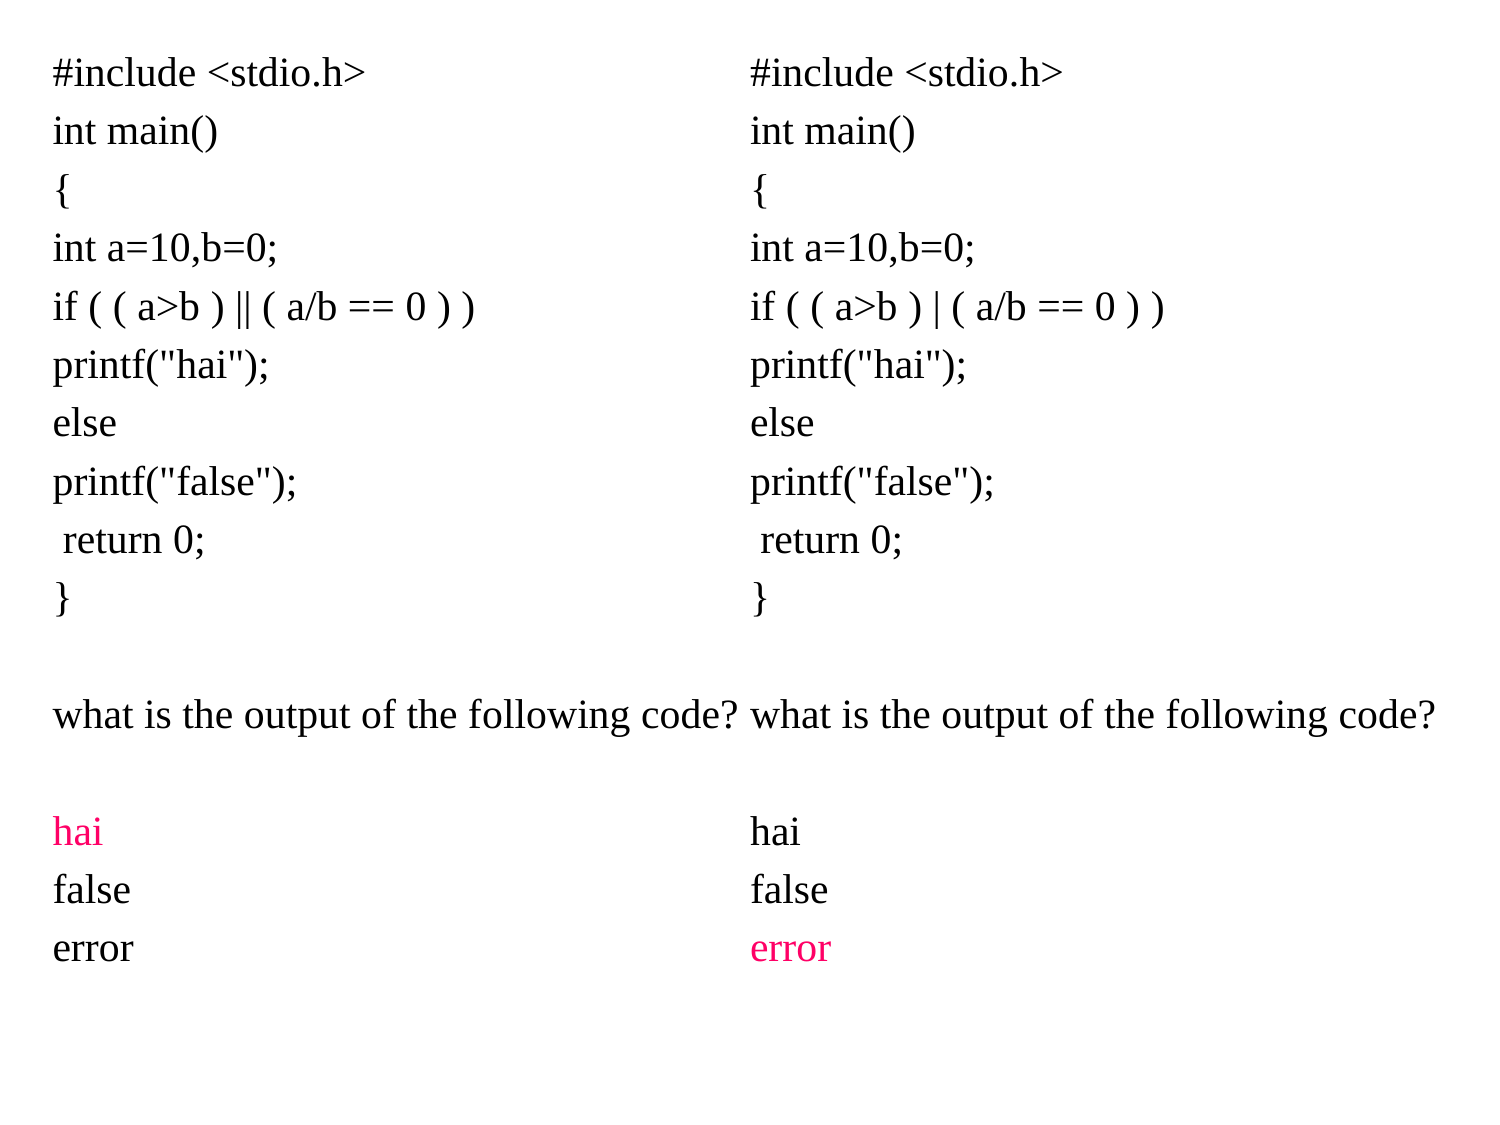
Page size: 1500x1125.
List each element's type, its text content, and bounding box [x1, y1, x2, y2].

list #include <stdio.h> int main() { int a=10,b=0; if ( ( a>b ) || ( a/b == 0 ) ) printf("hai"); else printf("false"); return 0; } what is the output of the following code? hai false error #include <stdio.h> int main() { int a=10,b=0; if ( ( a>b ) | ( a/b == 0 ) ) printf("hai"); else printf("false"); return 0; } what is the output of the following code? hai false error [37, 37, 1463, 1075]
